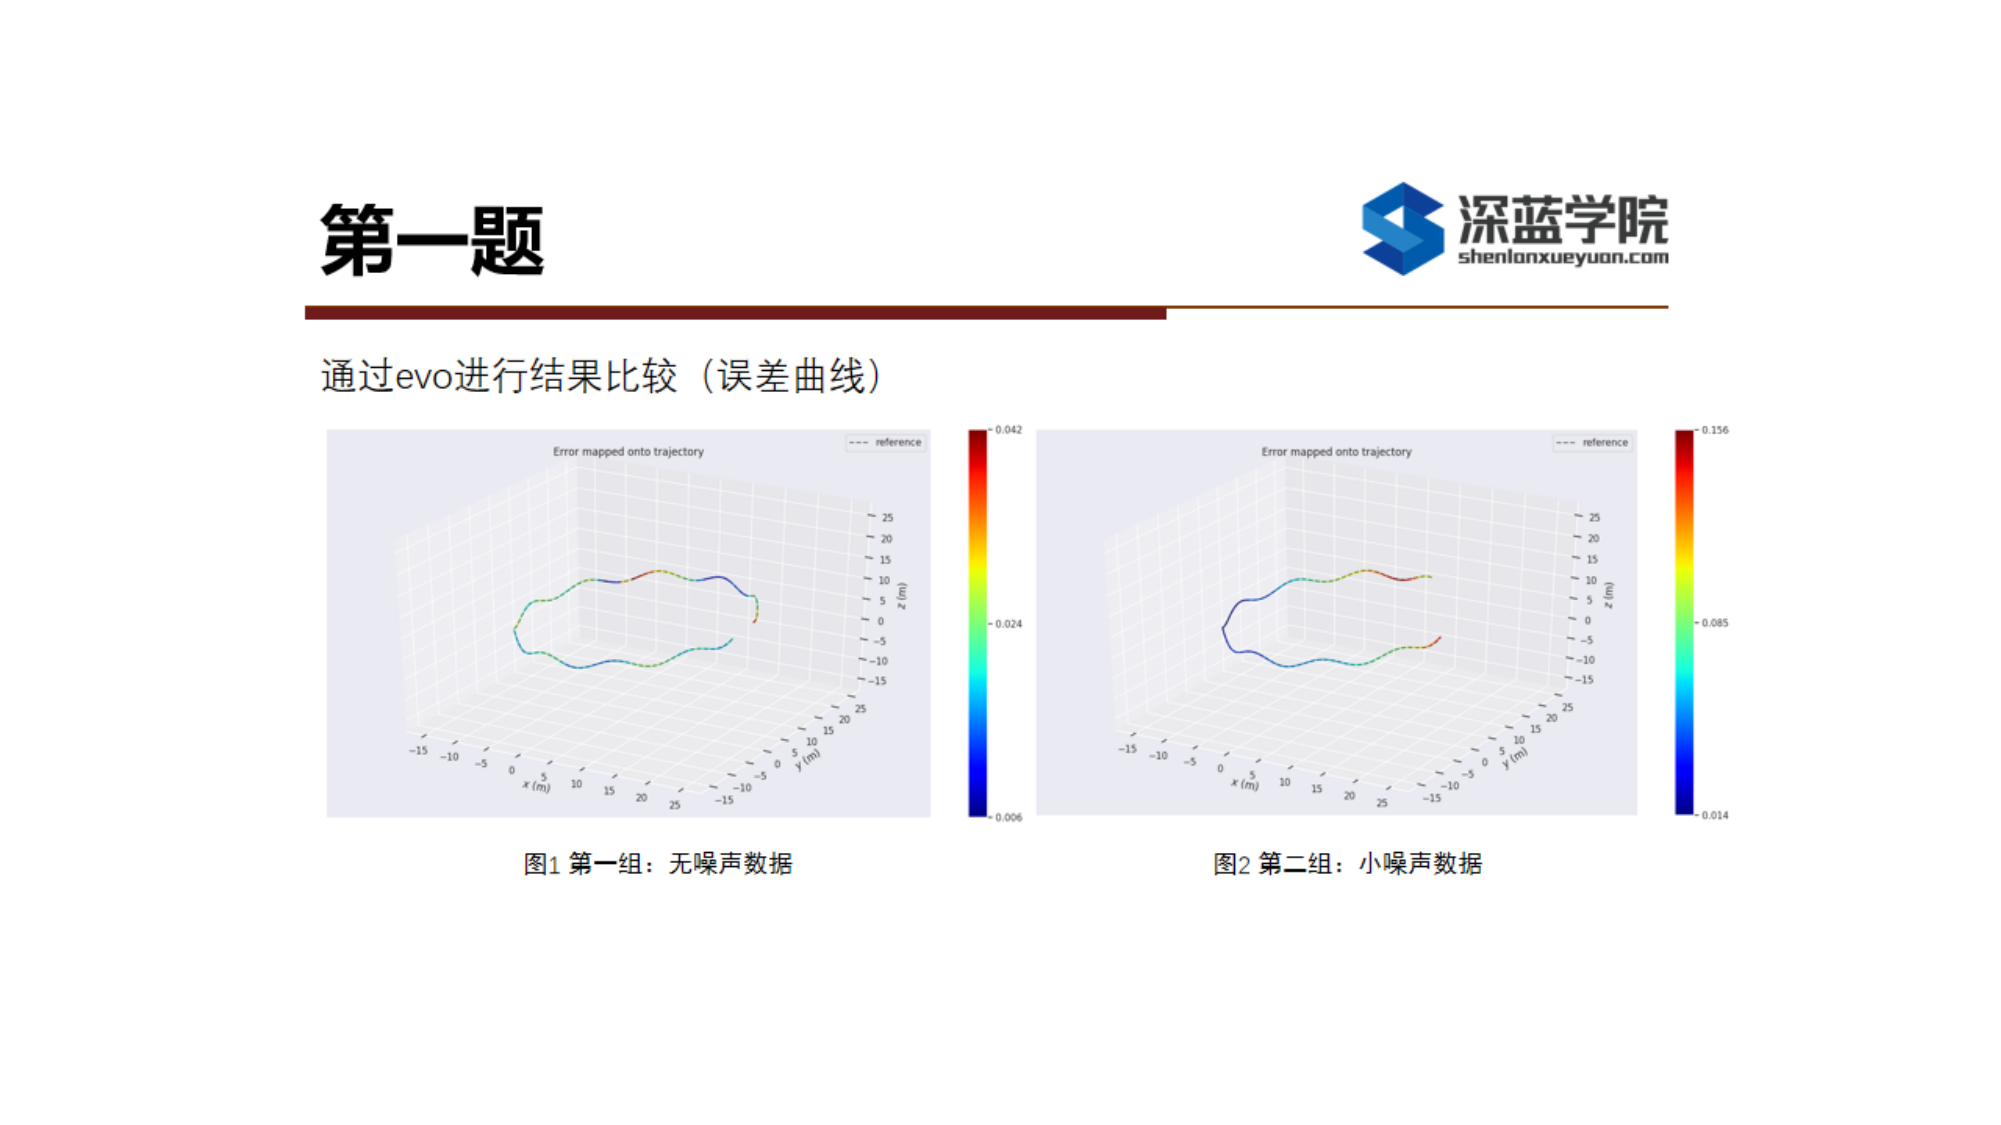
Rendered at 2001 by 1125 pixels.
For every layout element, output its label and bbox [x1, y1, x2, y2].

picture [249, 140, 1750, 985]
